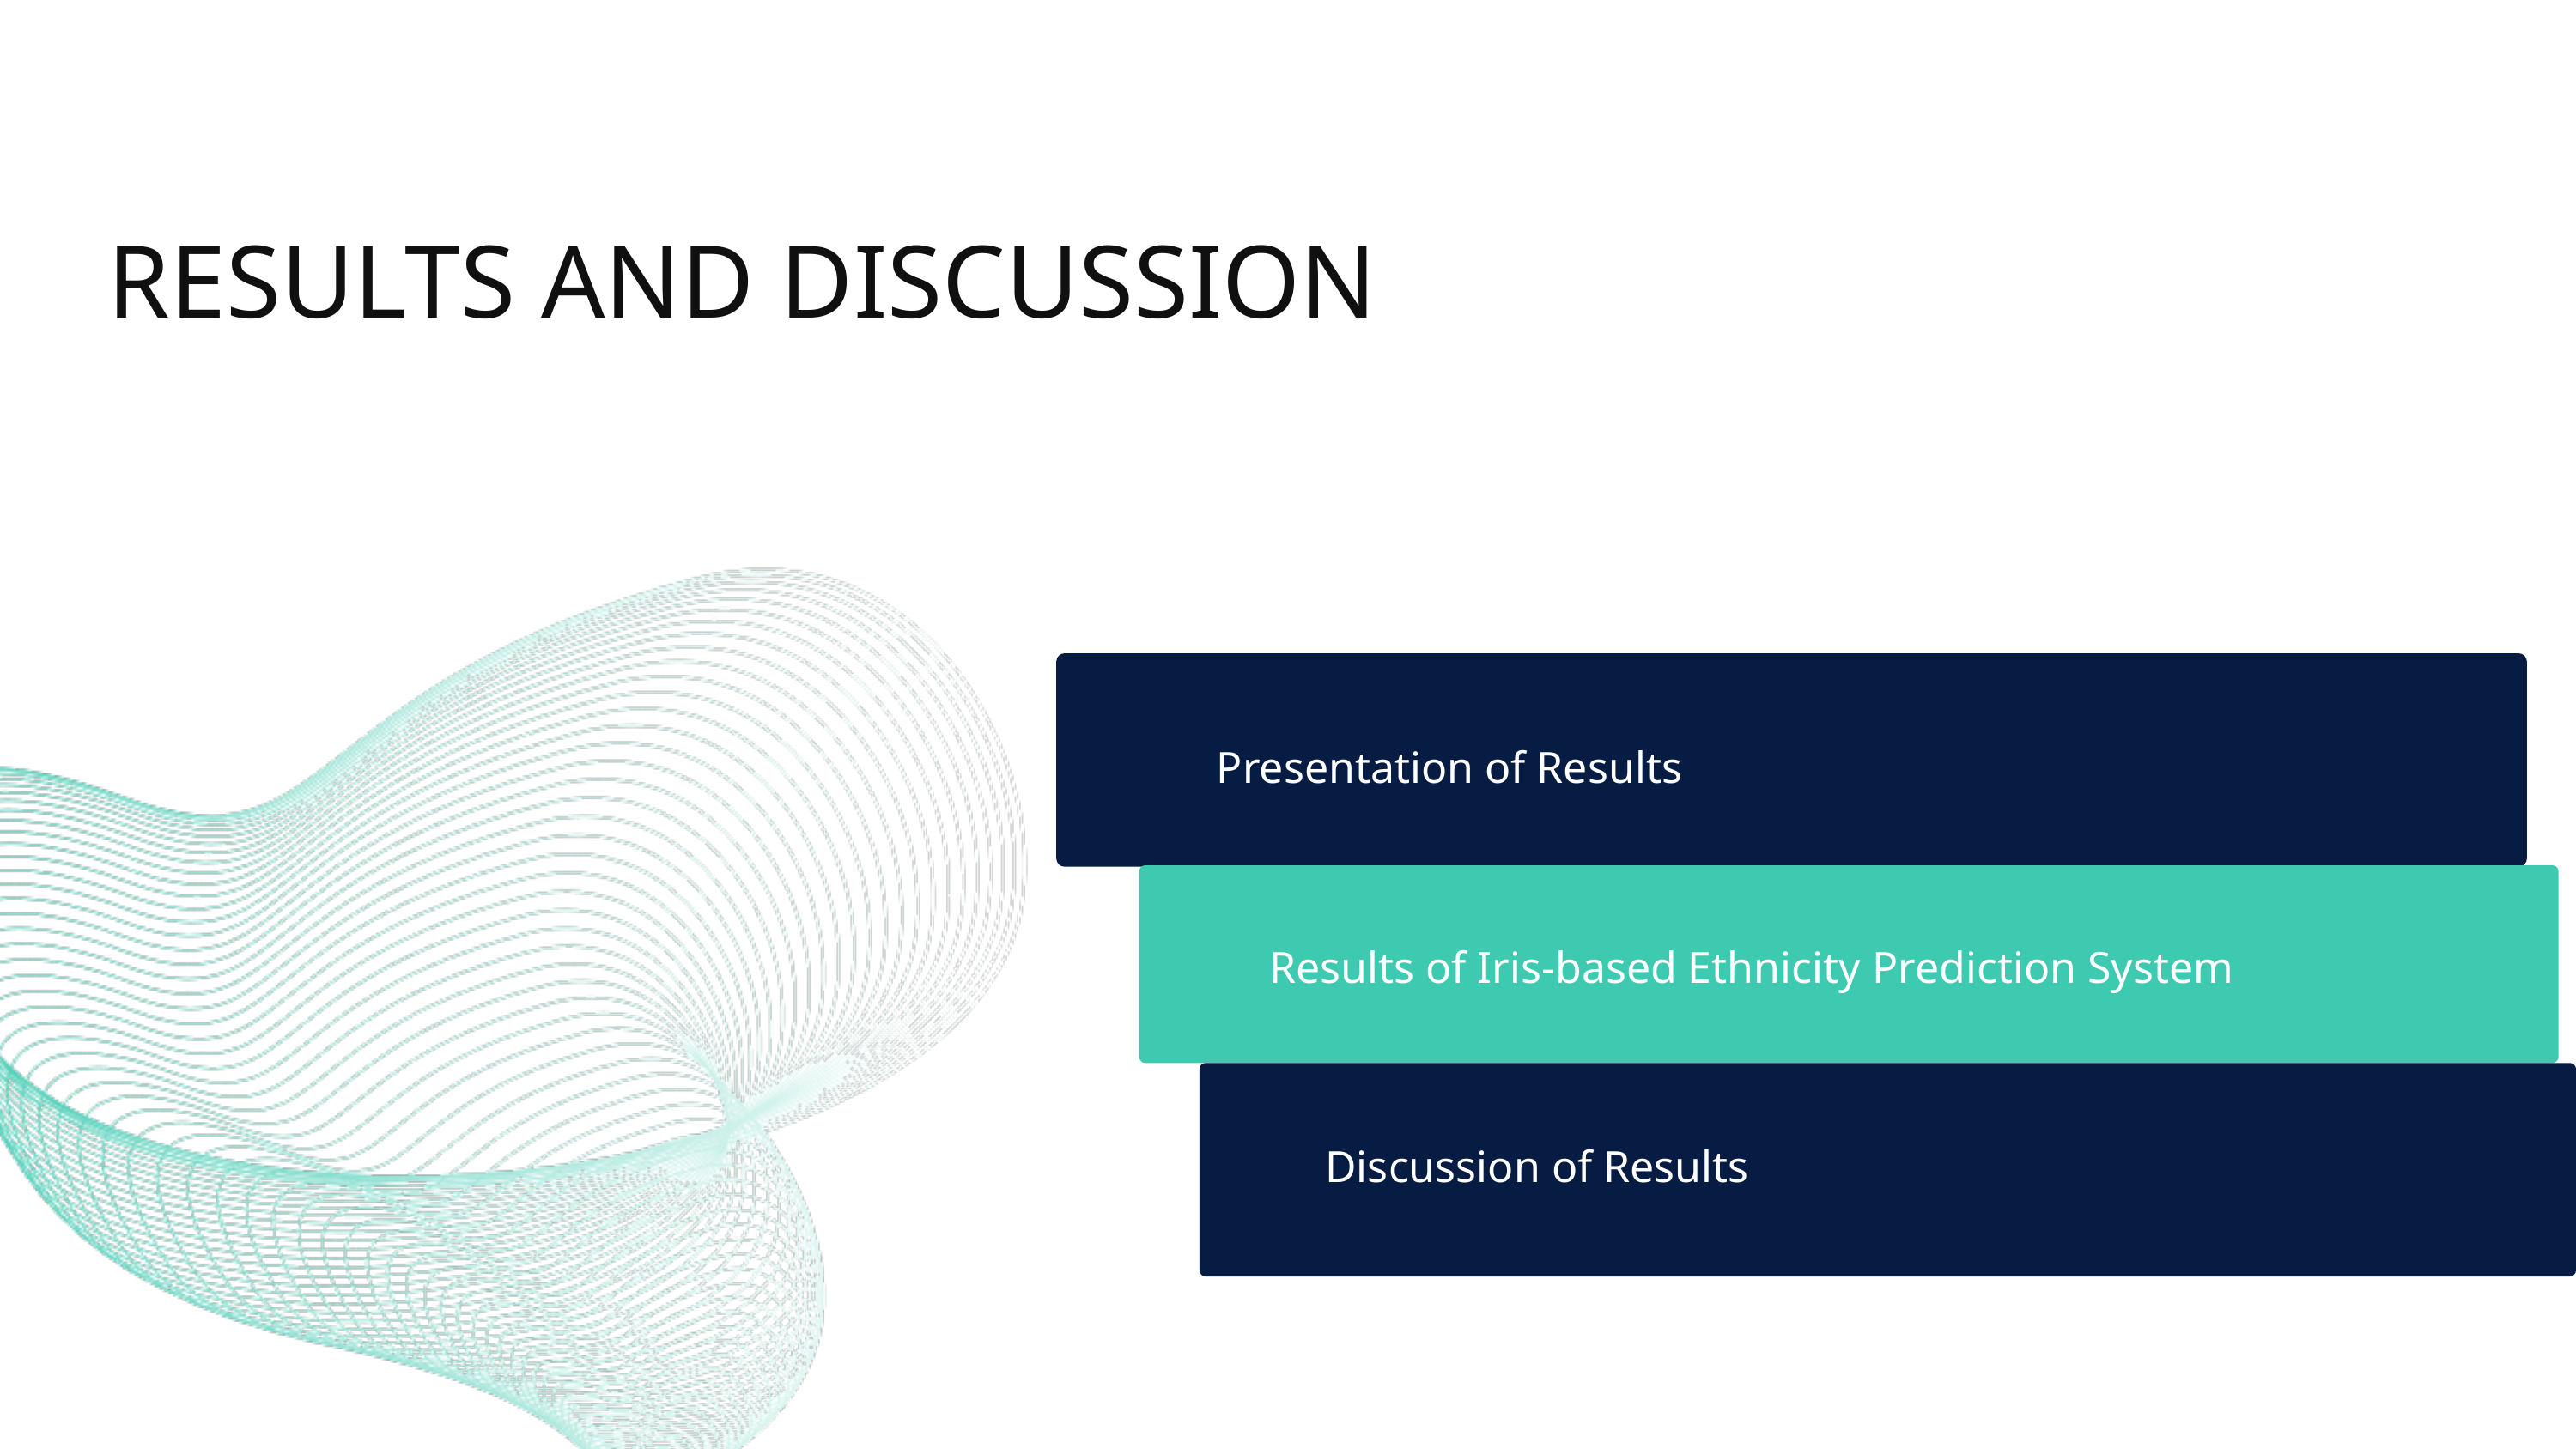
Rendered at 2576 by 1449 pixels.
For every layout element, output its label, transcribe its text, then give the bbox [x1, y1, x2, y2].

text_box [0, 567, 1032, 1449]
text_box RESULTS AND DISCUSSION [107, 217, 1956, 338]
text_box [1055, 652, 2576, 1277]
